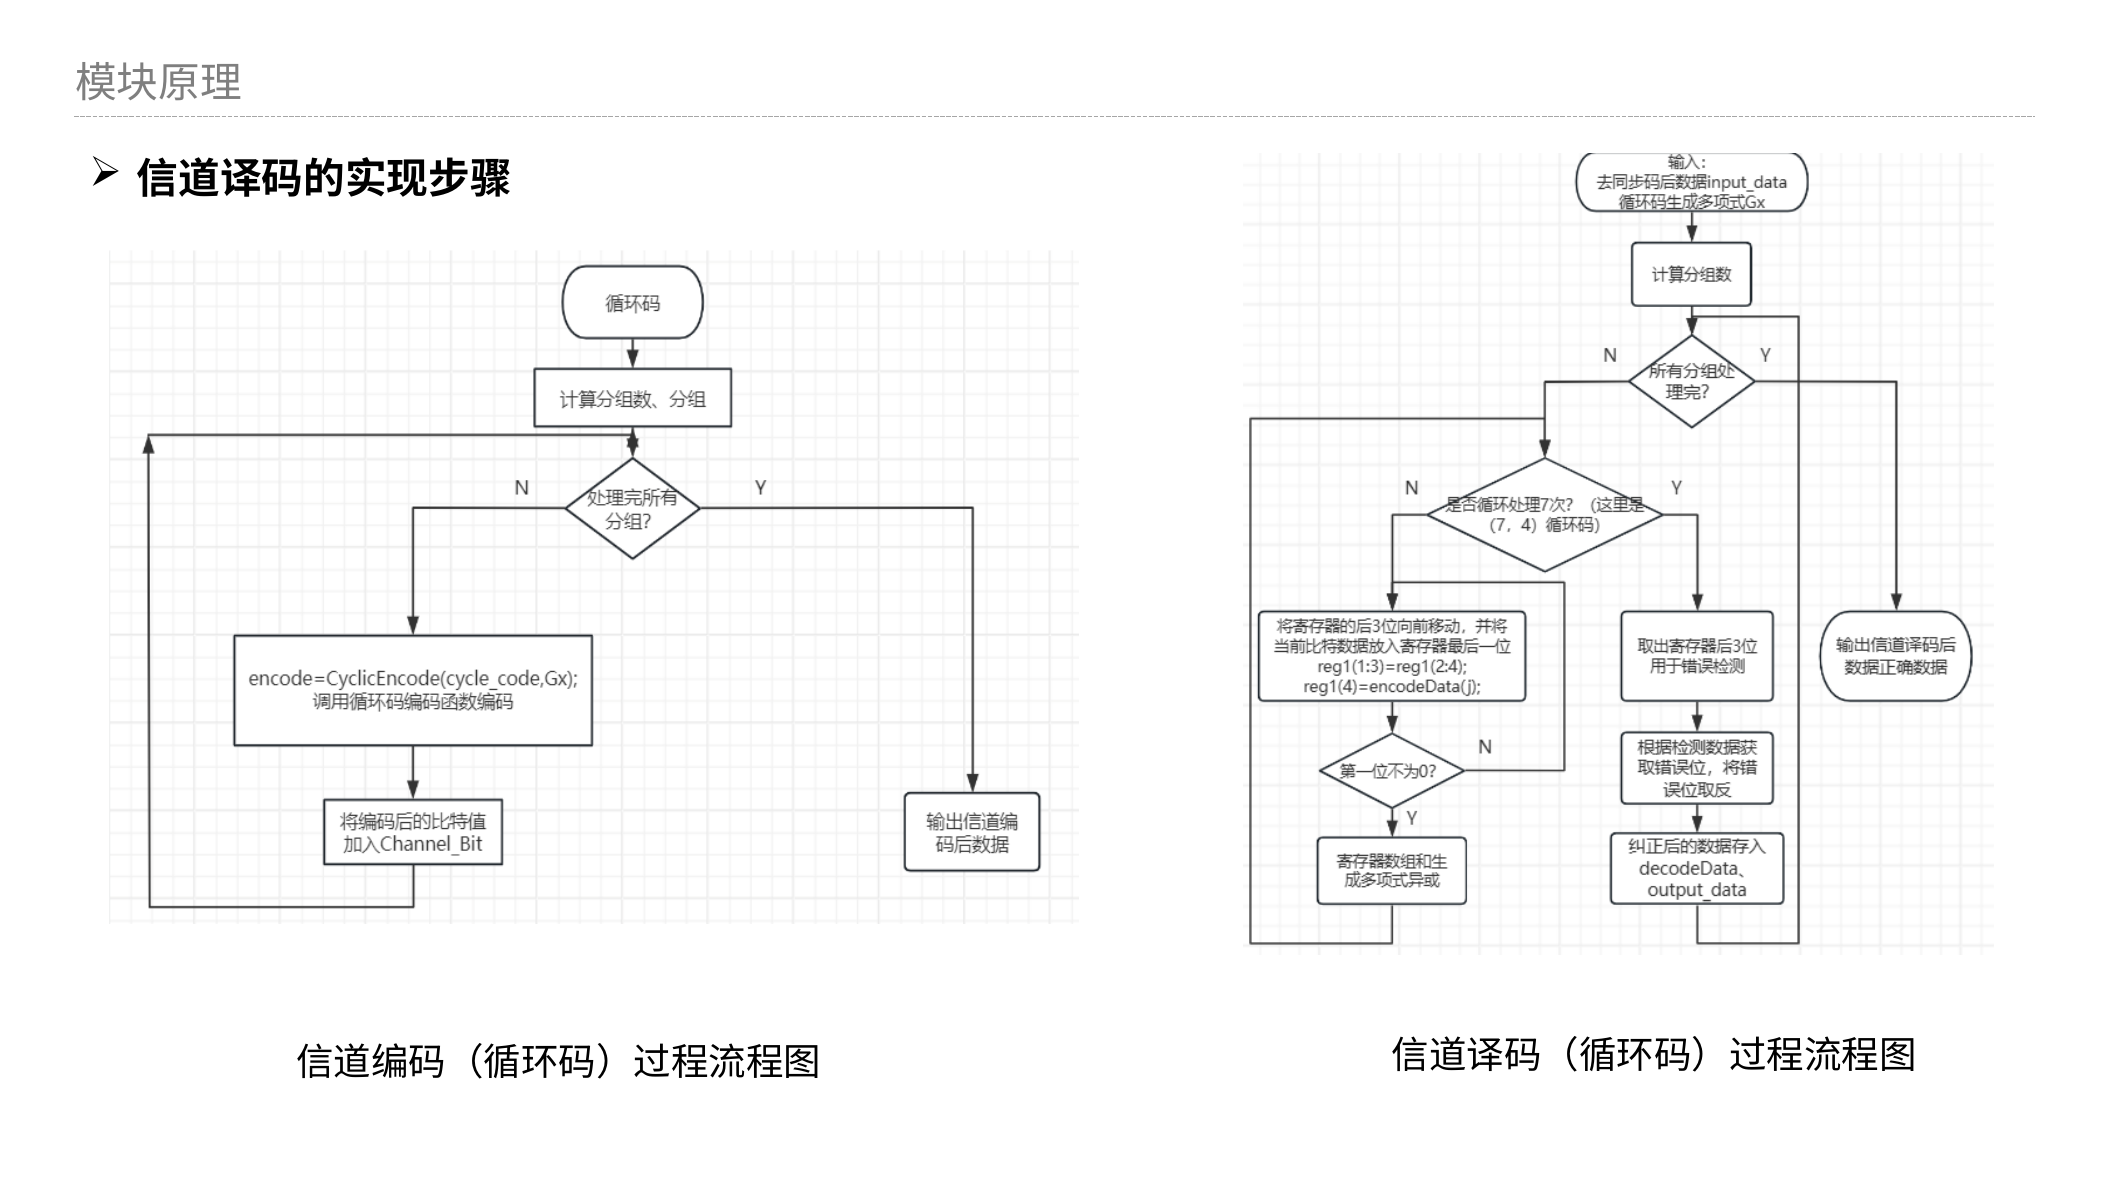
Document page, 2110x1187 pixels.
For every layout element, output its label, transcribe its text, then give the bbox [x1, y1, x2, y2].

text_box 模块原理 [59, 48, 563, 111]
picture [1243, 153, 1994, 955]
picture [109, 250, 1079, 924]
text_box 信道译码（循环码）过程流程图 [1302, 1023, 2006, 1083]
text_box 信道译码的实现步骤 [74, 144, 1043, 210]
text_box 信道编码（循环码）过程流程图 [132, 1030, 986, 1097]
